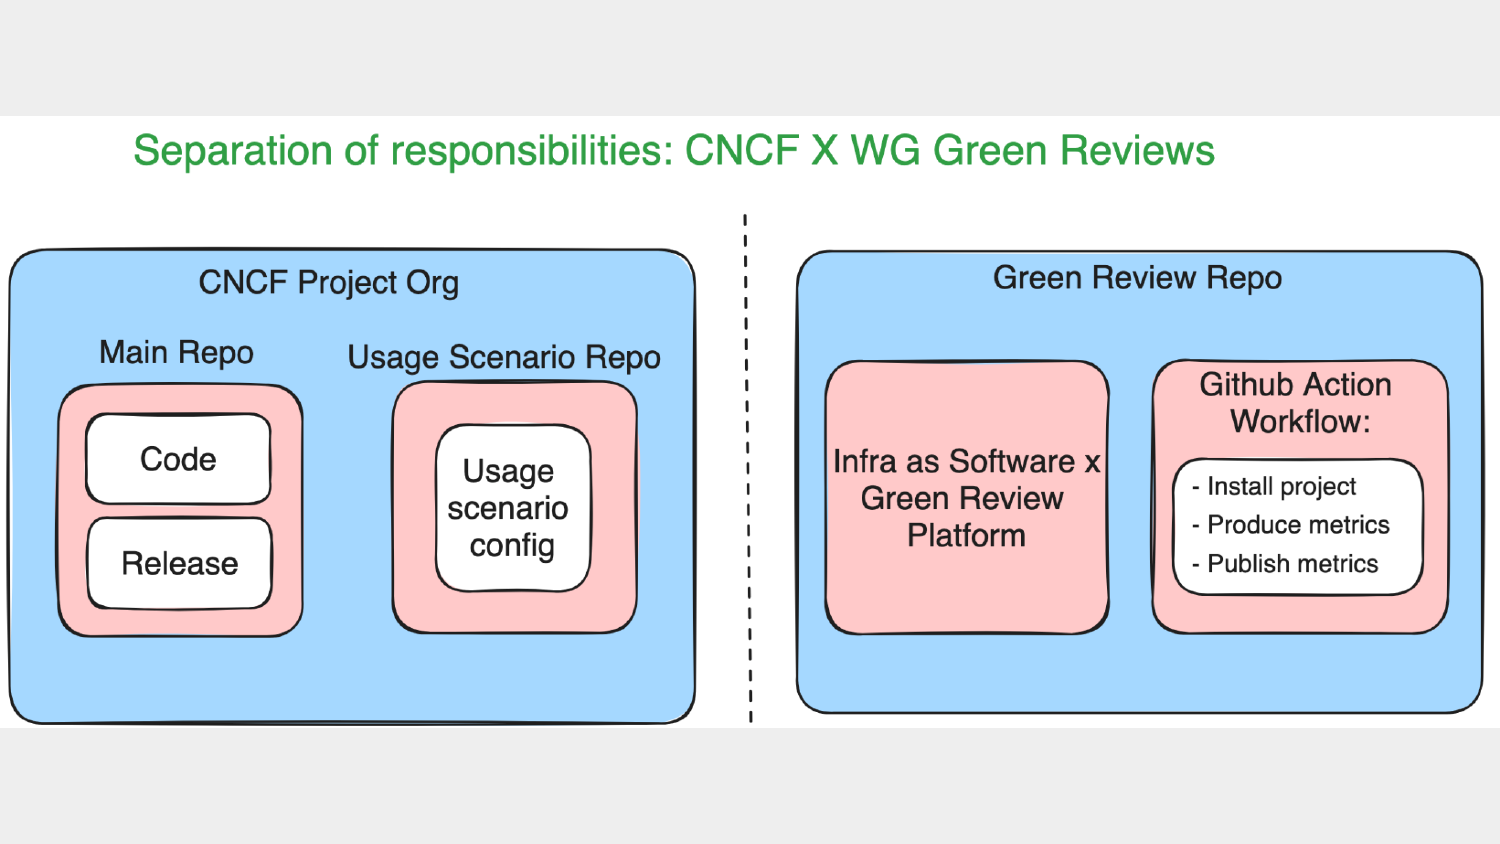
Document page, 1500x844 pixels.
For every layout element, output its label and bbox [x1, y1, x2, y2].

picture [0, 115, 1500, 728]
